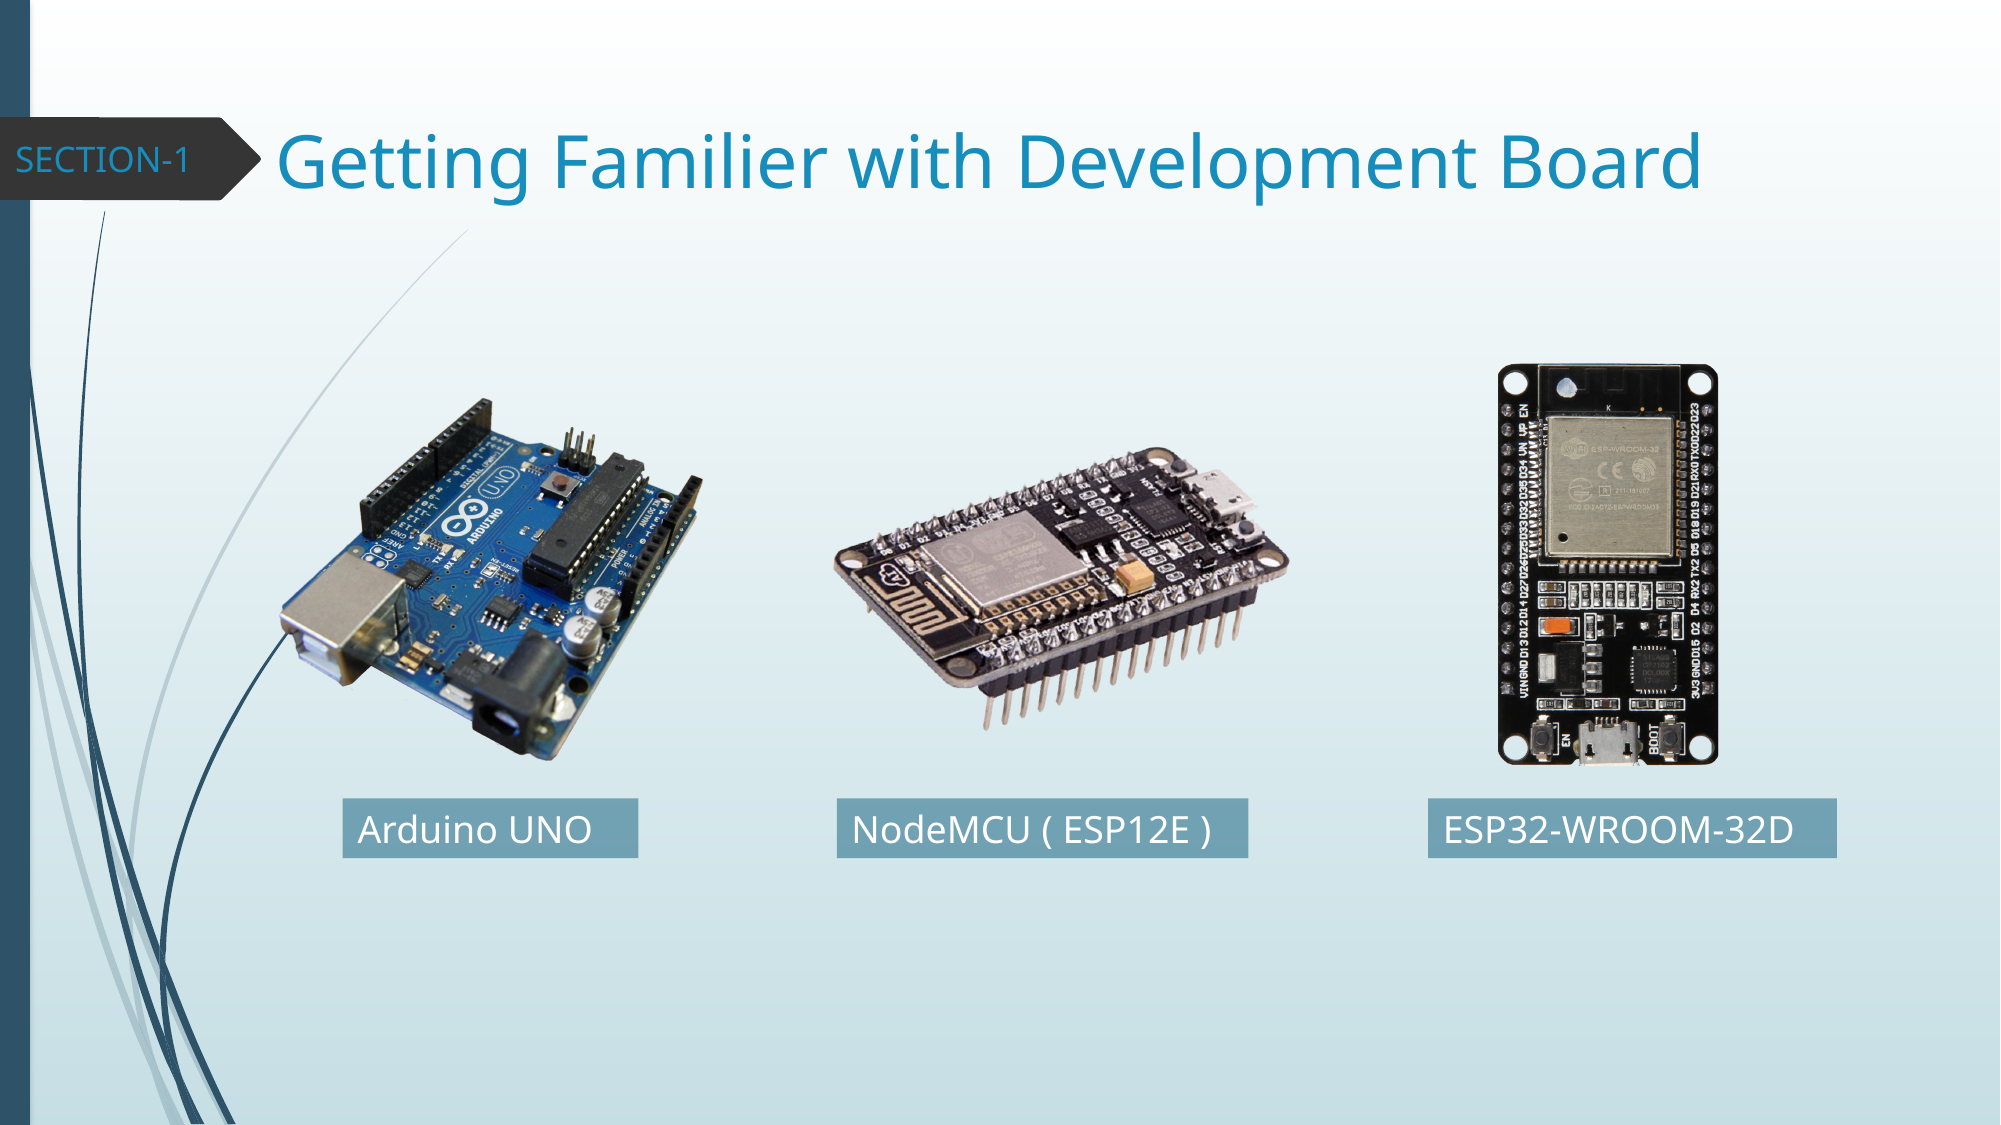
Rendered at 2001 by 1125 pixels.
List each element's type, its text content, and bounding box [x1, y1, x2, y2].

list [243, 363, 672, 799]
text_box NodeMCU ( ESP12E ) [836, 850, 1249, 859]
text_box ESP32-WROOM-32D [1428, 798, 1837, 859]
picture [677, 209, 1810, 932]
title Getting Familier with Development Board [260, 107, 1722, 213]
text_box Arduino UNO [342, 807, 639, 859]
text_box SECTION-1 [0, 129, 234, 212]
